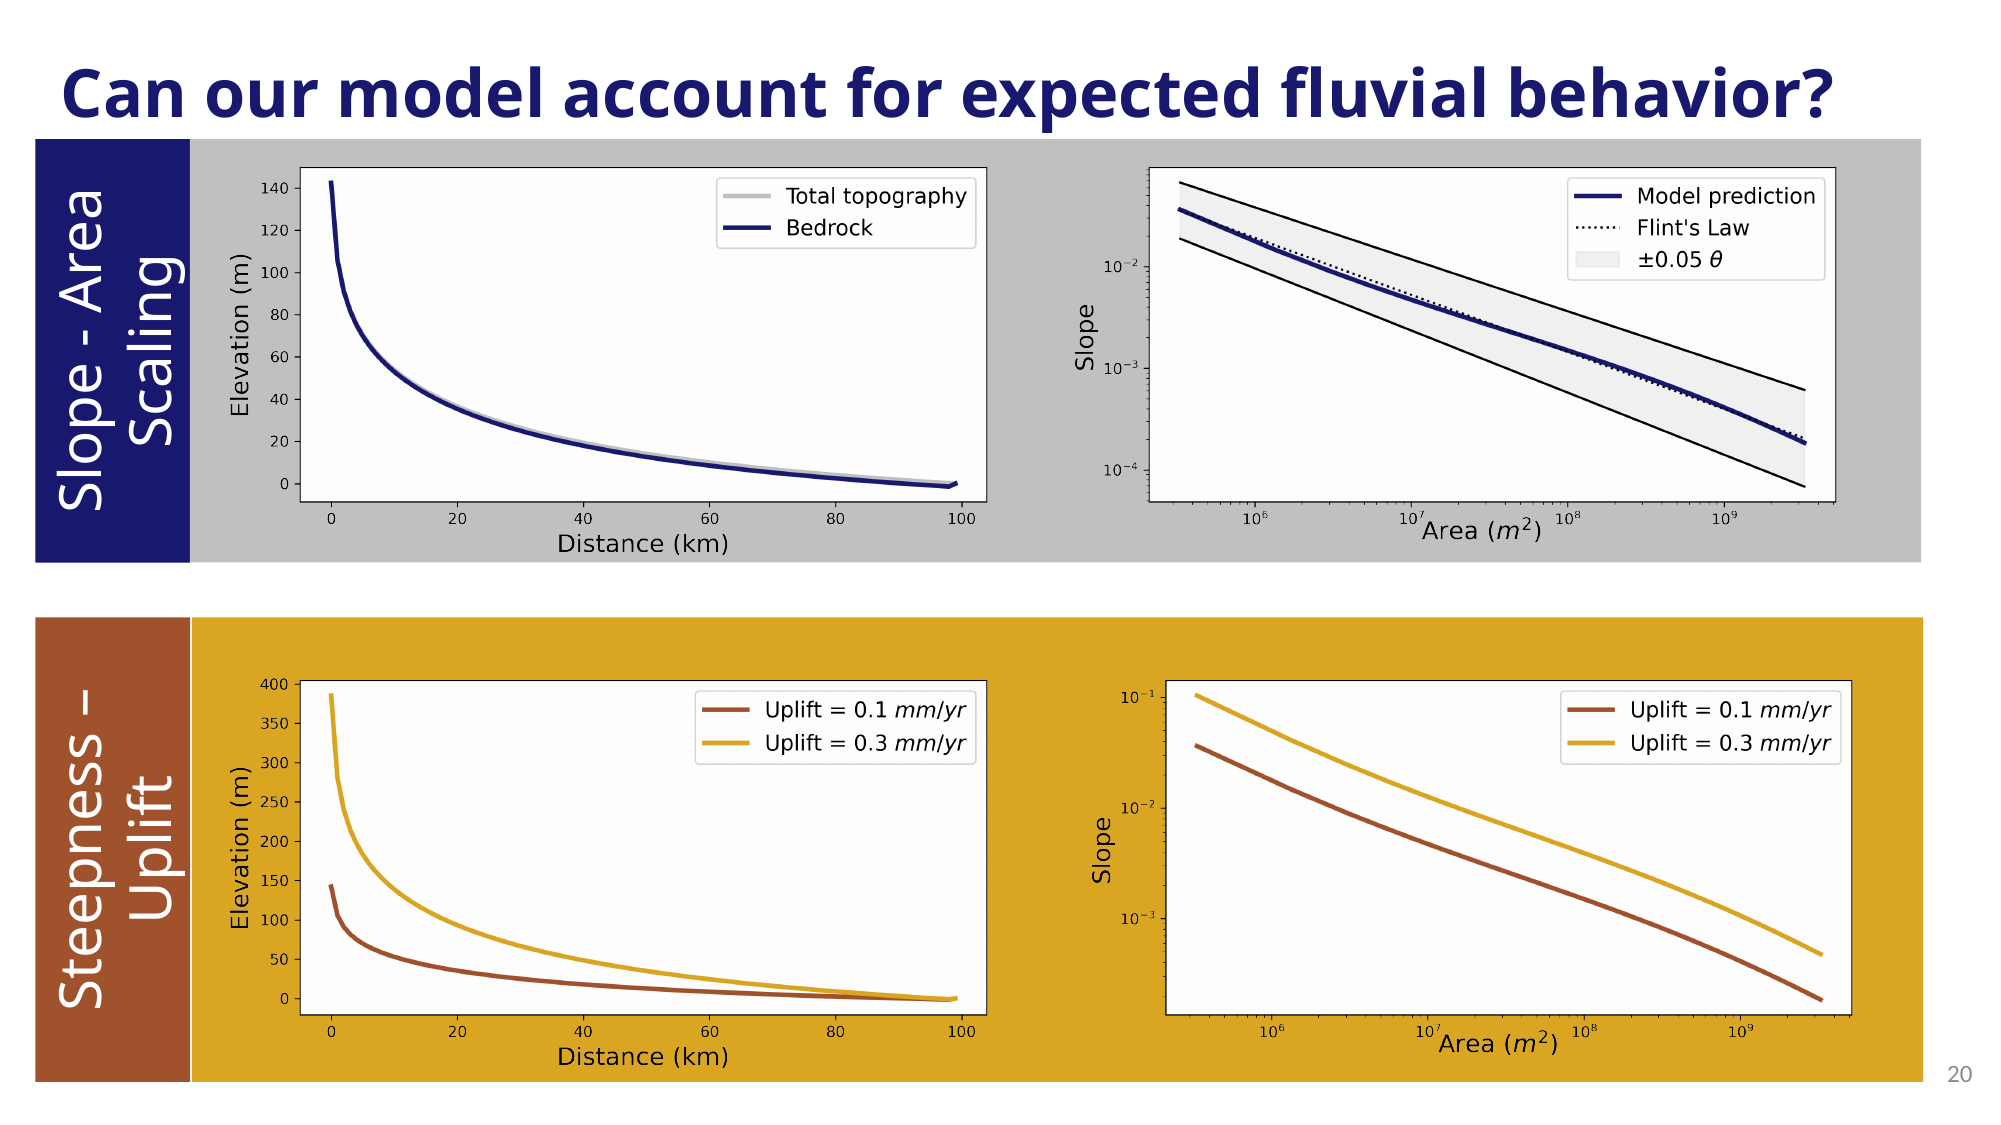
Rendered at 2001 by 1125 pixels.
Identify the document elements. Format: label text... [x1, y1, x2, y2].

text_box [191, 616, 1924, 627]
picture [189, 114, 1924, 557]
text_box Slope - Area Scaling [35, 139, 189, 563]
text_box Steepness – Uplift [35, 617, 191, 1082]
text_box [189, 557, 1922, 563]
slide_number 20 [1923, 1042, 1988, 1103]
picture [189, 627, 1940, 1070]
text_box Can our model account for expected fluvial behavior? [45, 43, 1955, 138]
text_box [191, 1070, 1924, 1083]
